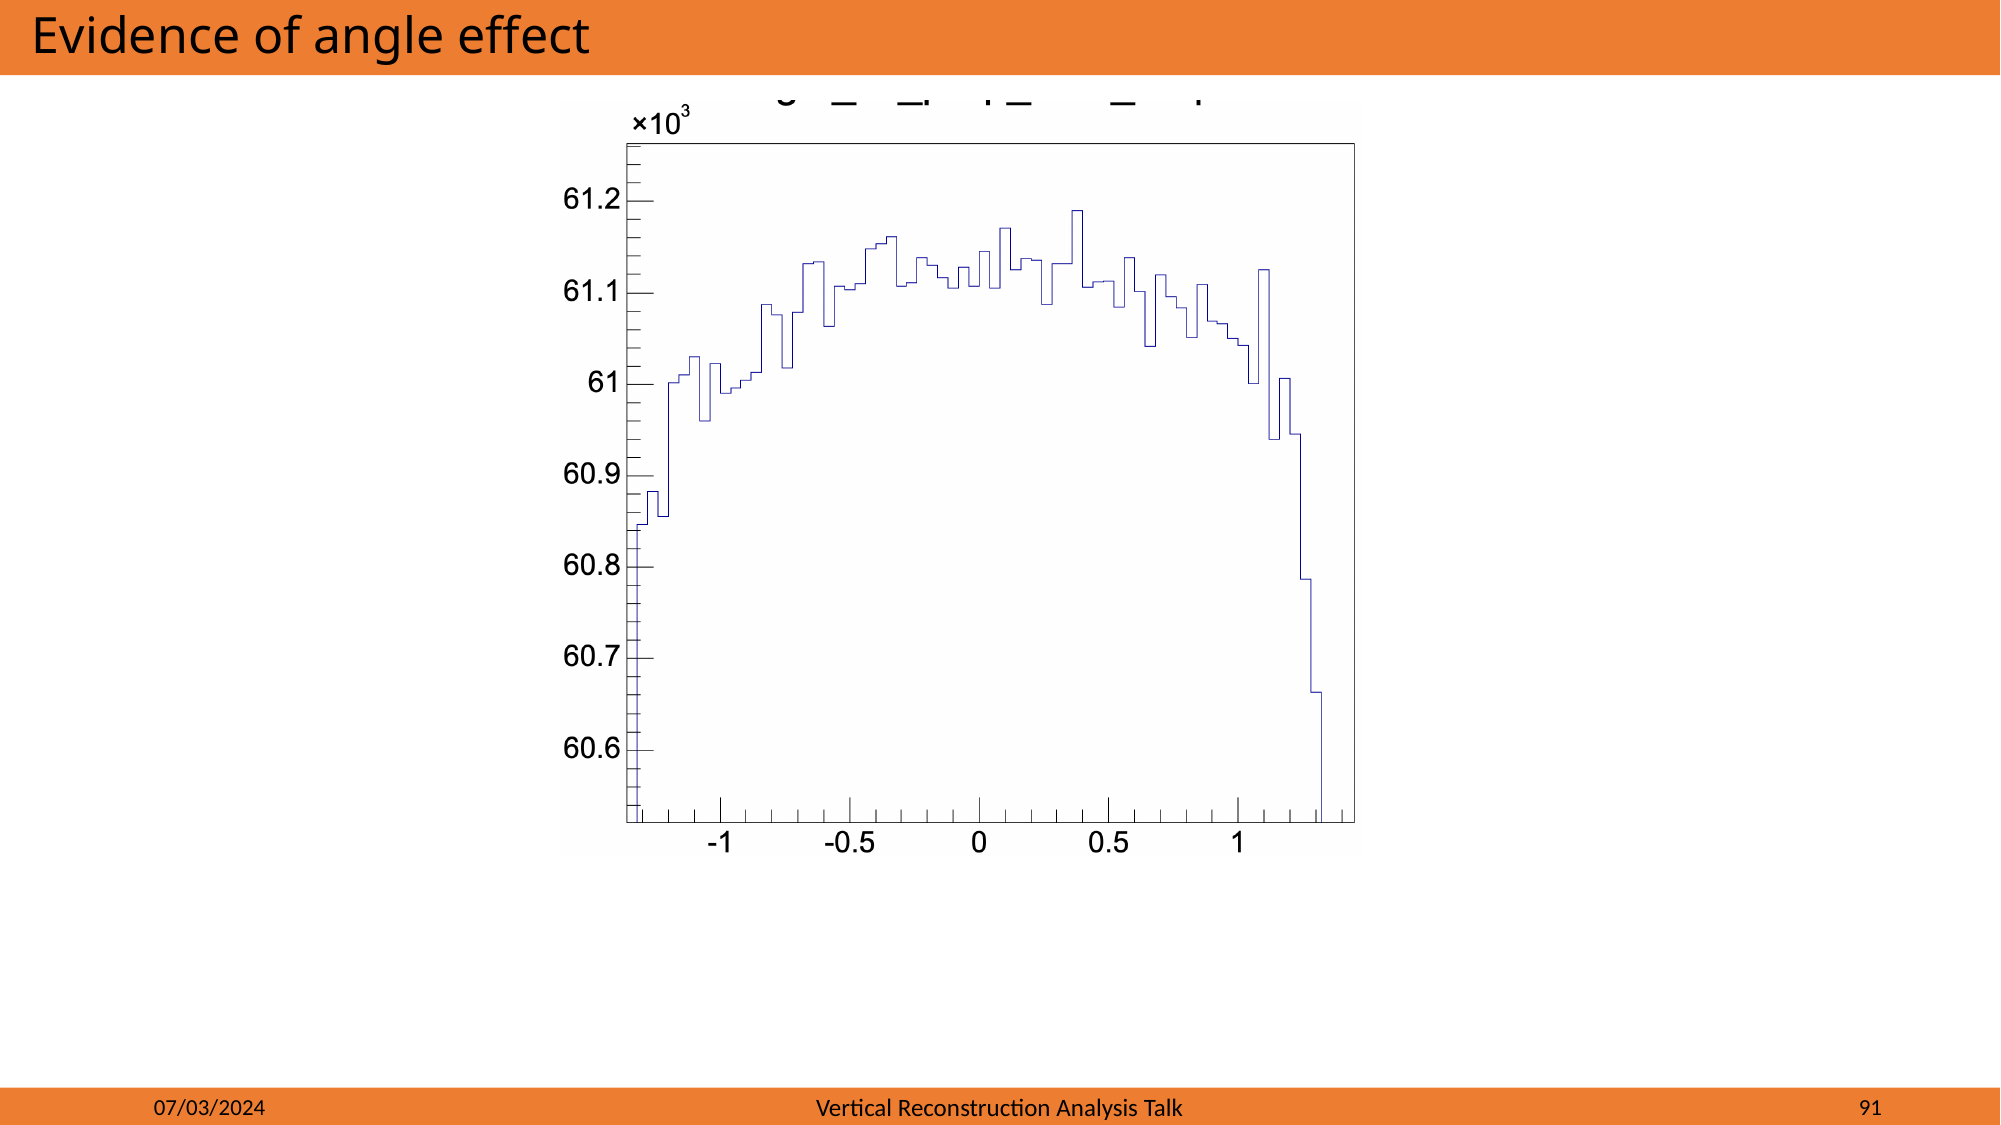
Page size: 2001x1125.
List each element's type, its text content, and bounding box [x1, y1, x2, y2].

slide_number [138, 1087, 589, 1125]
picture [558, 100, 1361, 859]
footer Vertical Reconstruction Analysis Talk [662, 1087, 1338, 1125]
title Evidence of angle effect [16, 0, 1742, 76]
slide_number 91 [1447, 1087, 1898, 1125]
